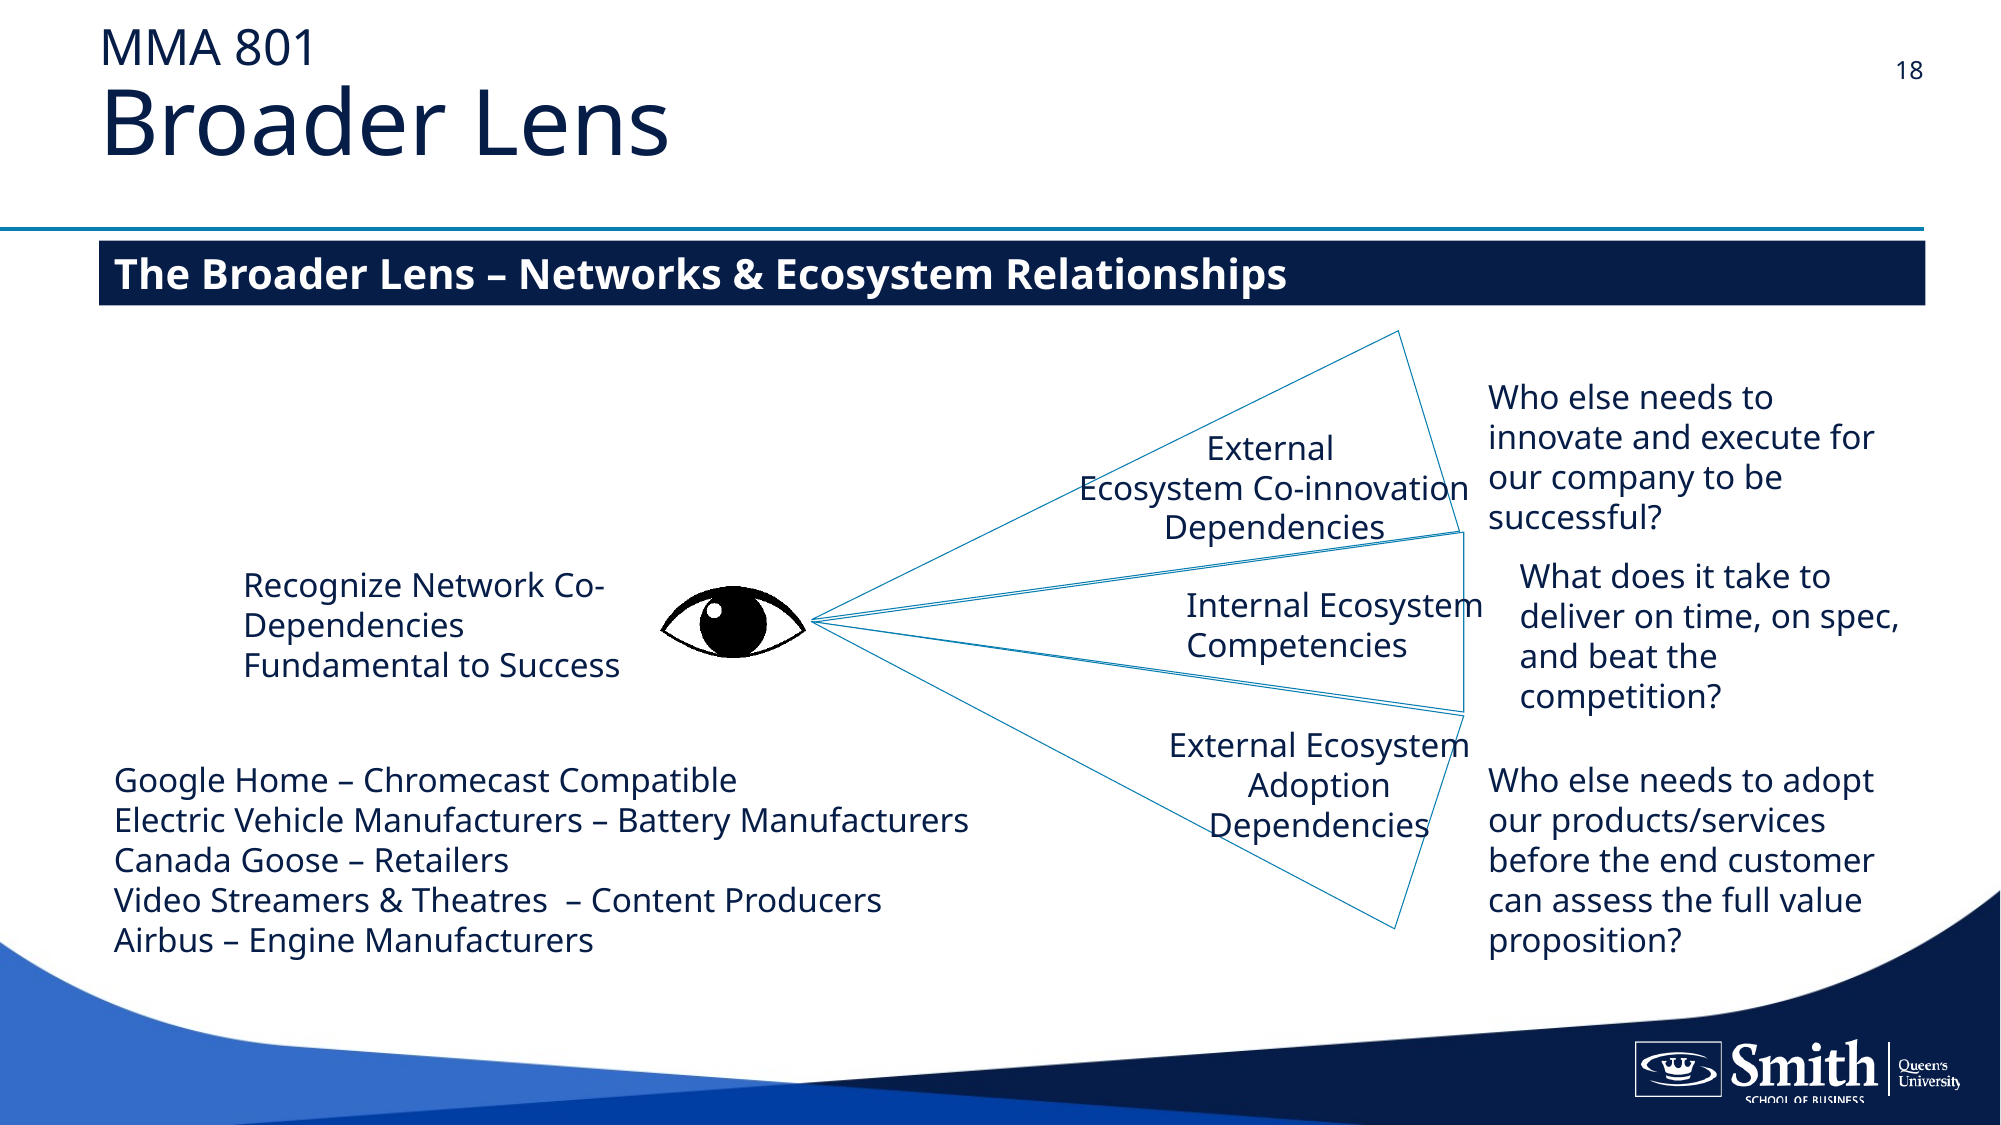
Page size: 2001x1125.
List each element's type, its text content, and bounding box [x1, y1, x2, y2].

text_box External Ecosystem Adoption Dependencies [1152, 716, 1487, 852]
text_box Who else needs to adopt our products/services before the end customer can assess the full value proposition? [1473, 752, 1945, 967]
text_box [811, 524, 1297, 621]
text_box What does it take to deliver on time, on spec, and beat the competition? [1504, 548, 1934, 723]
text_box [1172, 672, 1465, 713]
text_box [810, 621, 1465, 802]
text_box [1217, 330, 1426, 419]
text_box External Ecosystem Co-innovation Dependencies [1004, 419, 1545, 554]
text_box The Broader Lens – Networks & Ecosystem Relationships [99, 240, 1926, 306]
text_box Who else needs to innovate and execute for our company to be successful? [1473, 368, 1934, 544]
text_box Internal Ecosystem Competencies [1171, 576, 1504, 672]
picture [0, 0, 2001, 1125]
text_box [1247, 852, 1421, 930]
text_box [817, 554, 1465, 672]
text_box Recognize Network Co-Dependencies Fundamental to Success [228, 556, 661, 692]
text_box Google Home – Chromecast Compatible Electric Vehicle Manufacturers – Battery Manufacturers Canada Goose – Retailers Video Streamers & Theatres – Content Producers Airbus – Engine Manufacturers [99, 752, 1000, 967]
title MMA 801 Broader Lens [99, 20, 1642, 175]
